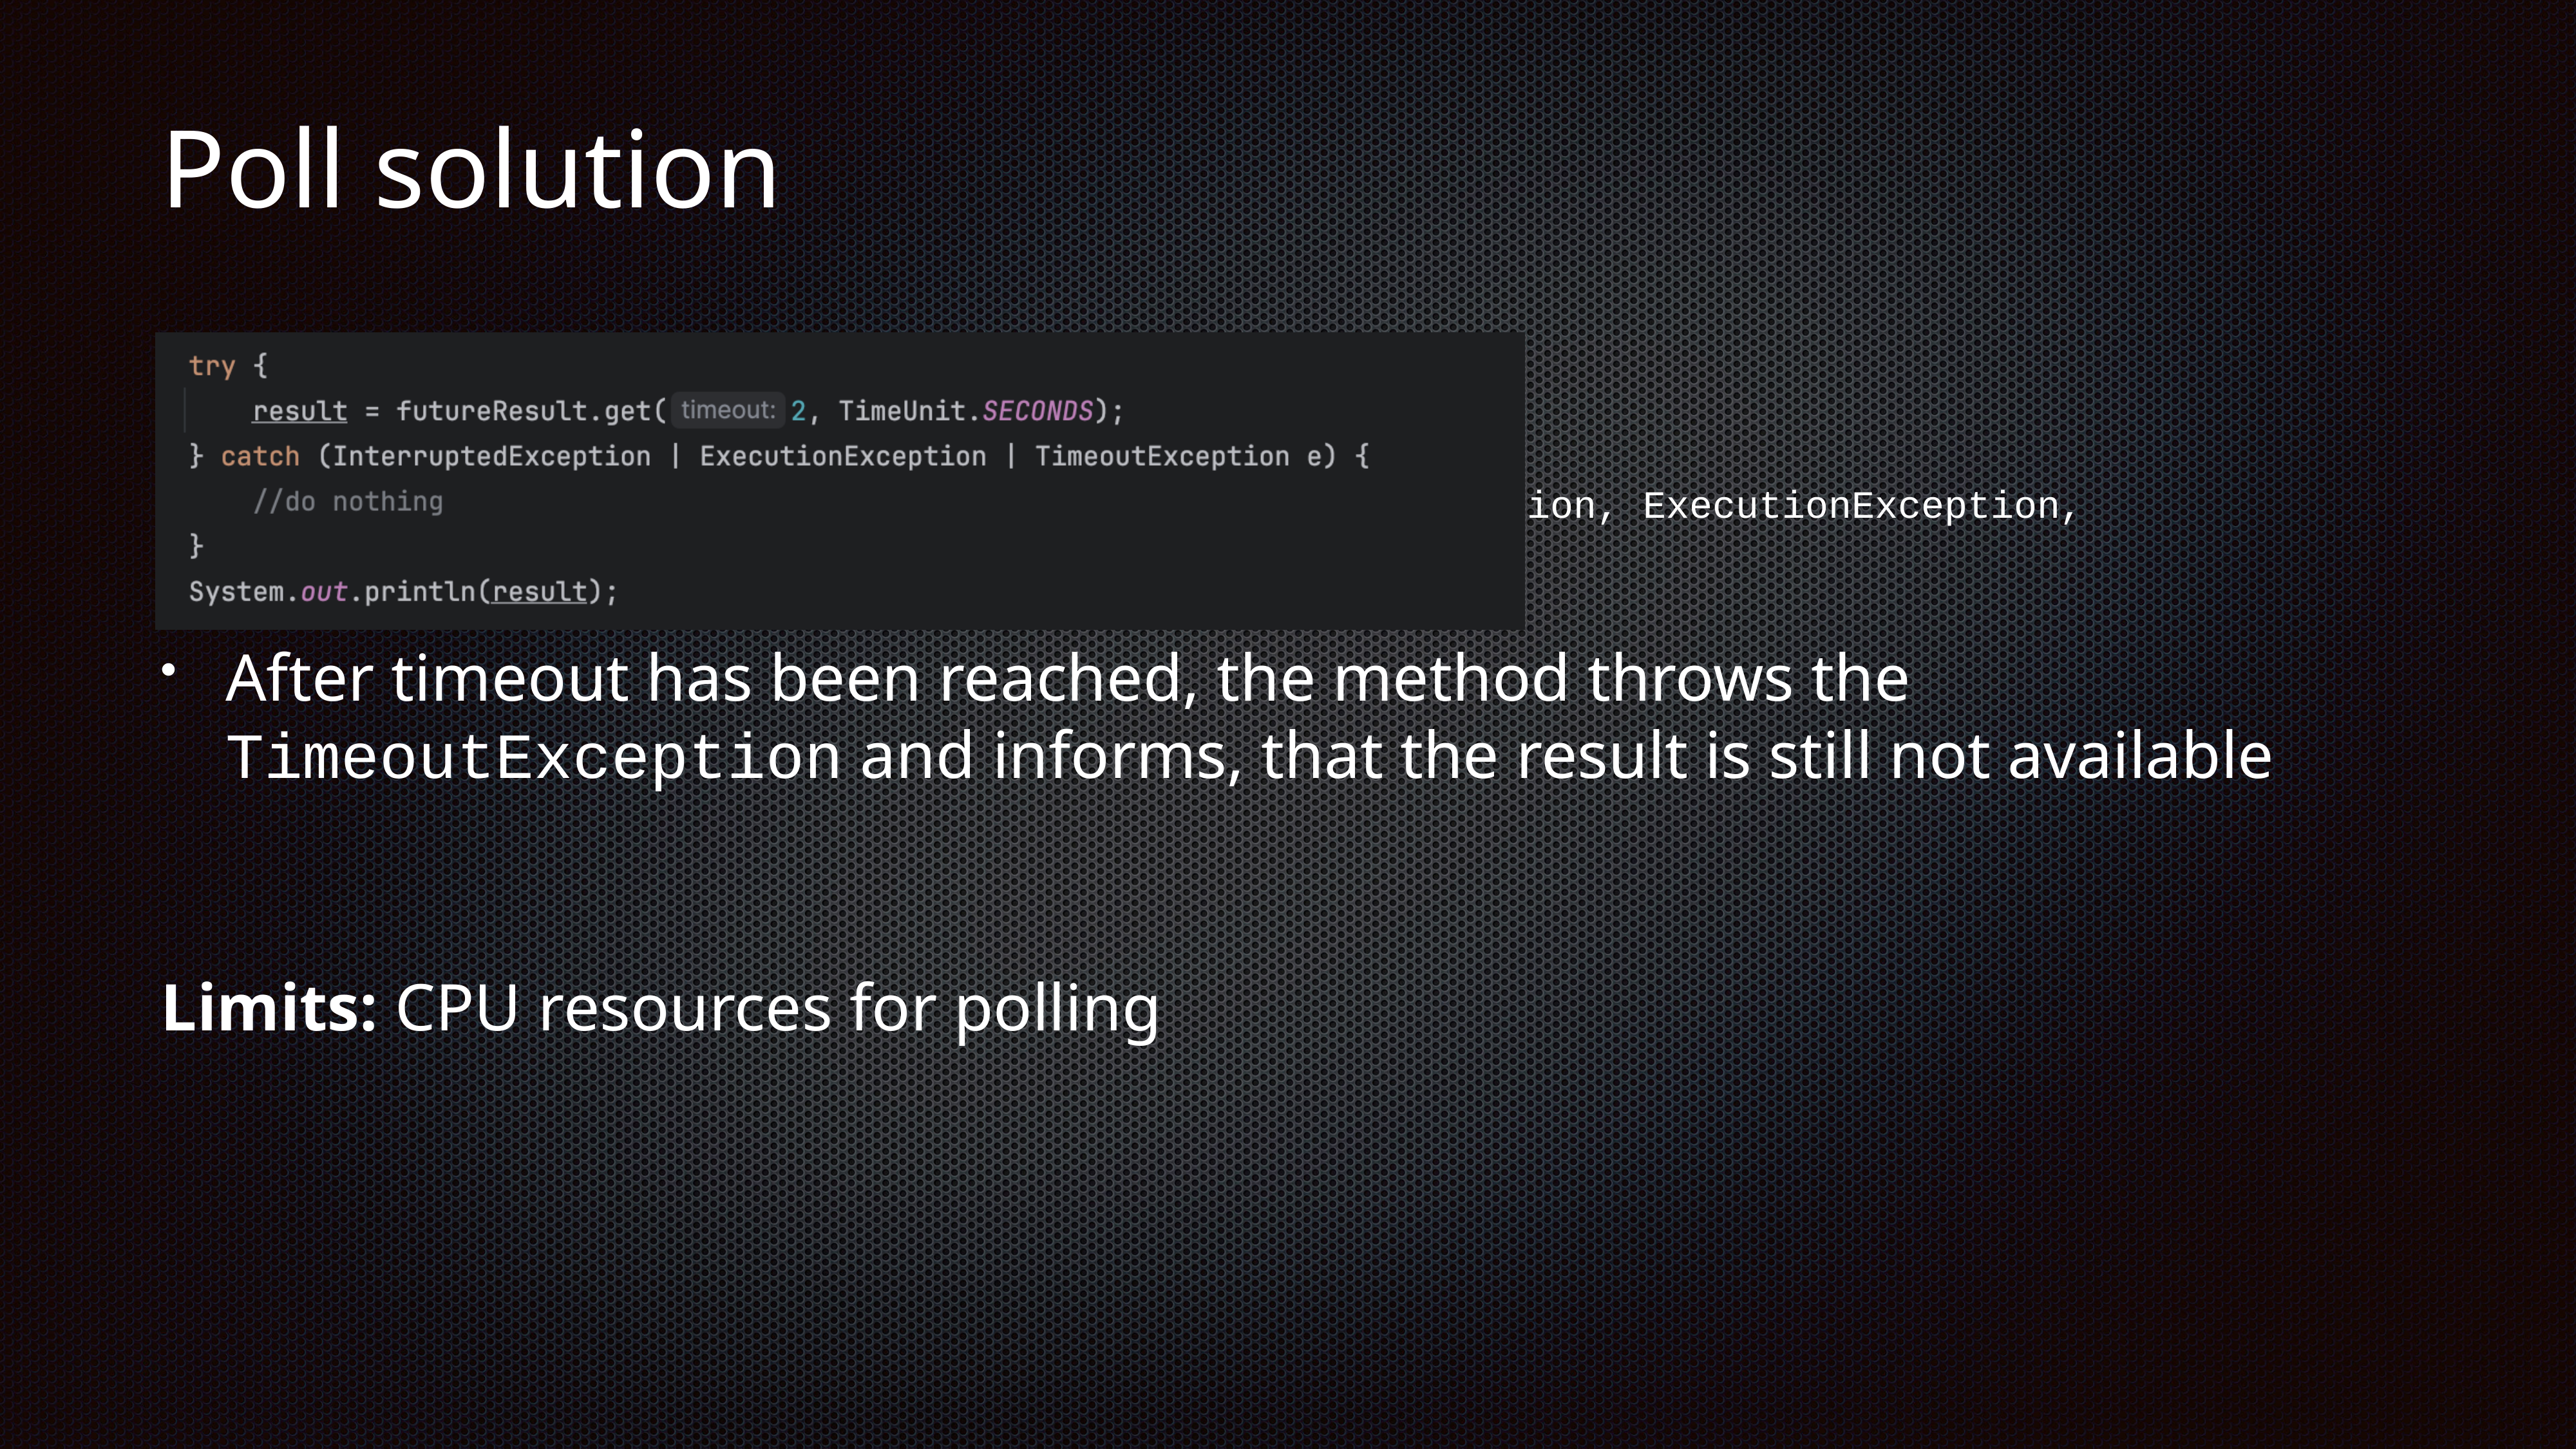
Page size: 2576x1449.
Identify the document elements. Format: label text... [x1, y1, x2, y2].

picture [0, 0, 2576, 1449]
title Poll solution [155, 37, 2421, 293]
list Use overloaded get()-method V get(long timeout, TimeUnit unit) throws InterruptedException, ExecutionException, TimeoutException; After timeout has been reached, the method throws the TimeoutException and informs, that the result is still not available Limits: CPU resources for polling [155, 332, 2421, 1327]
